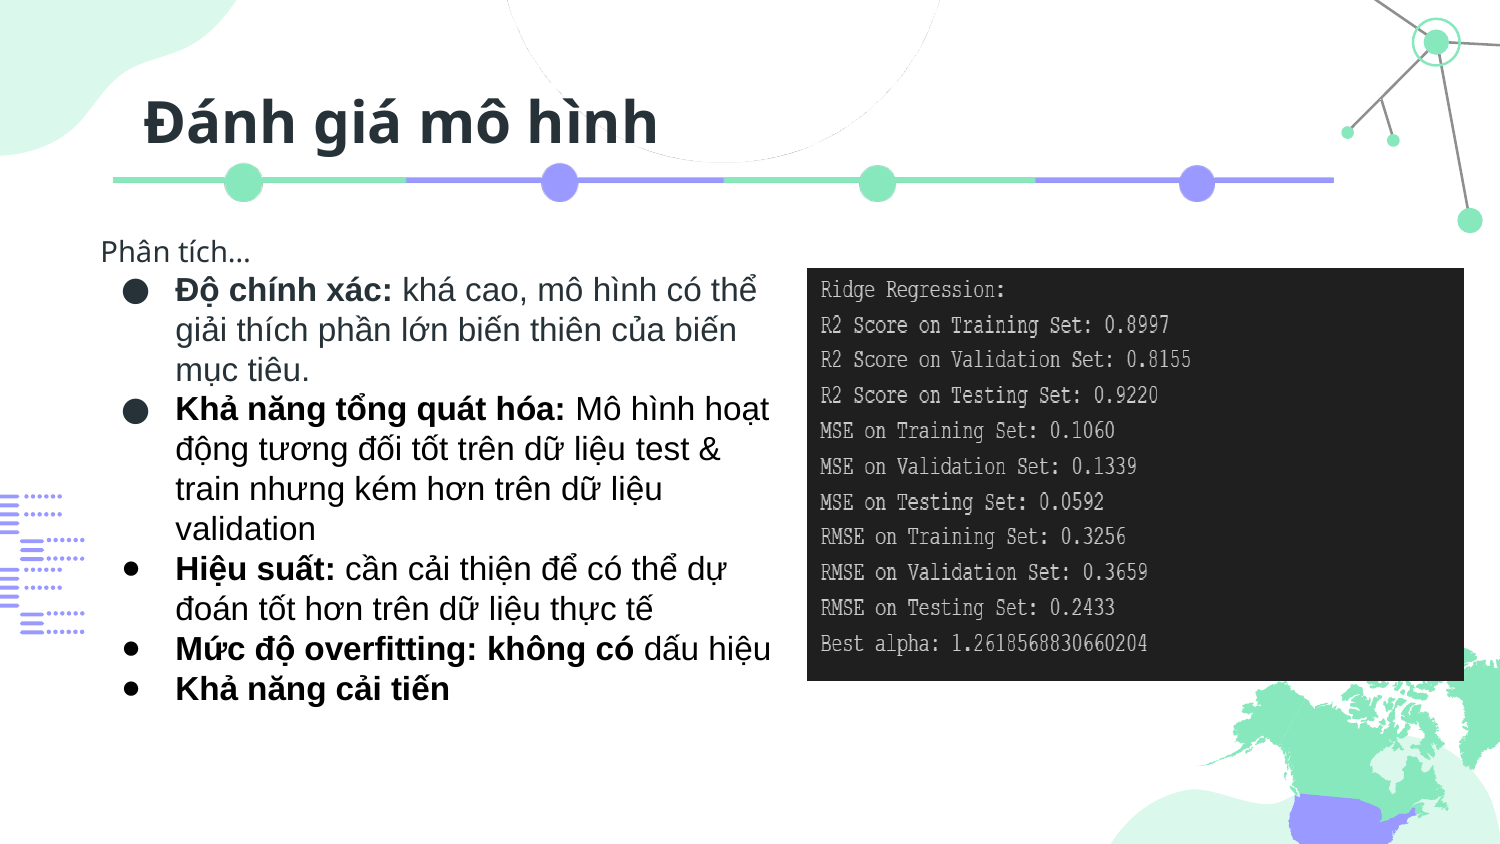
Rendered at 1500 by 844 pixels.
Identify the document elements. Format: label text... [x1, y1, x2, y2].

picture [112, 0, 1337, 212]
text_box Phân tích… Độ chính xác: khá cao, mô hình có thể giải thích phần lớn biến thiên của biến mục tiêu. Khả năng tổng quát hóa: Mô hình hoạt động tương đối tốt trên dữ liệu test & train nhưng kém hơn trên dữ liệu validation Hiệu suất: cần cải thiện để có thể dự đoán tốt hơn trên dữ liệu thực tế Mức độ overfitting: không có dấu hiệu Khả năng cải tiến [85, 217, 801, 722]
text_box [1196, 646, 1500, 844]
picture [807, 268, 1464, 682]
